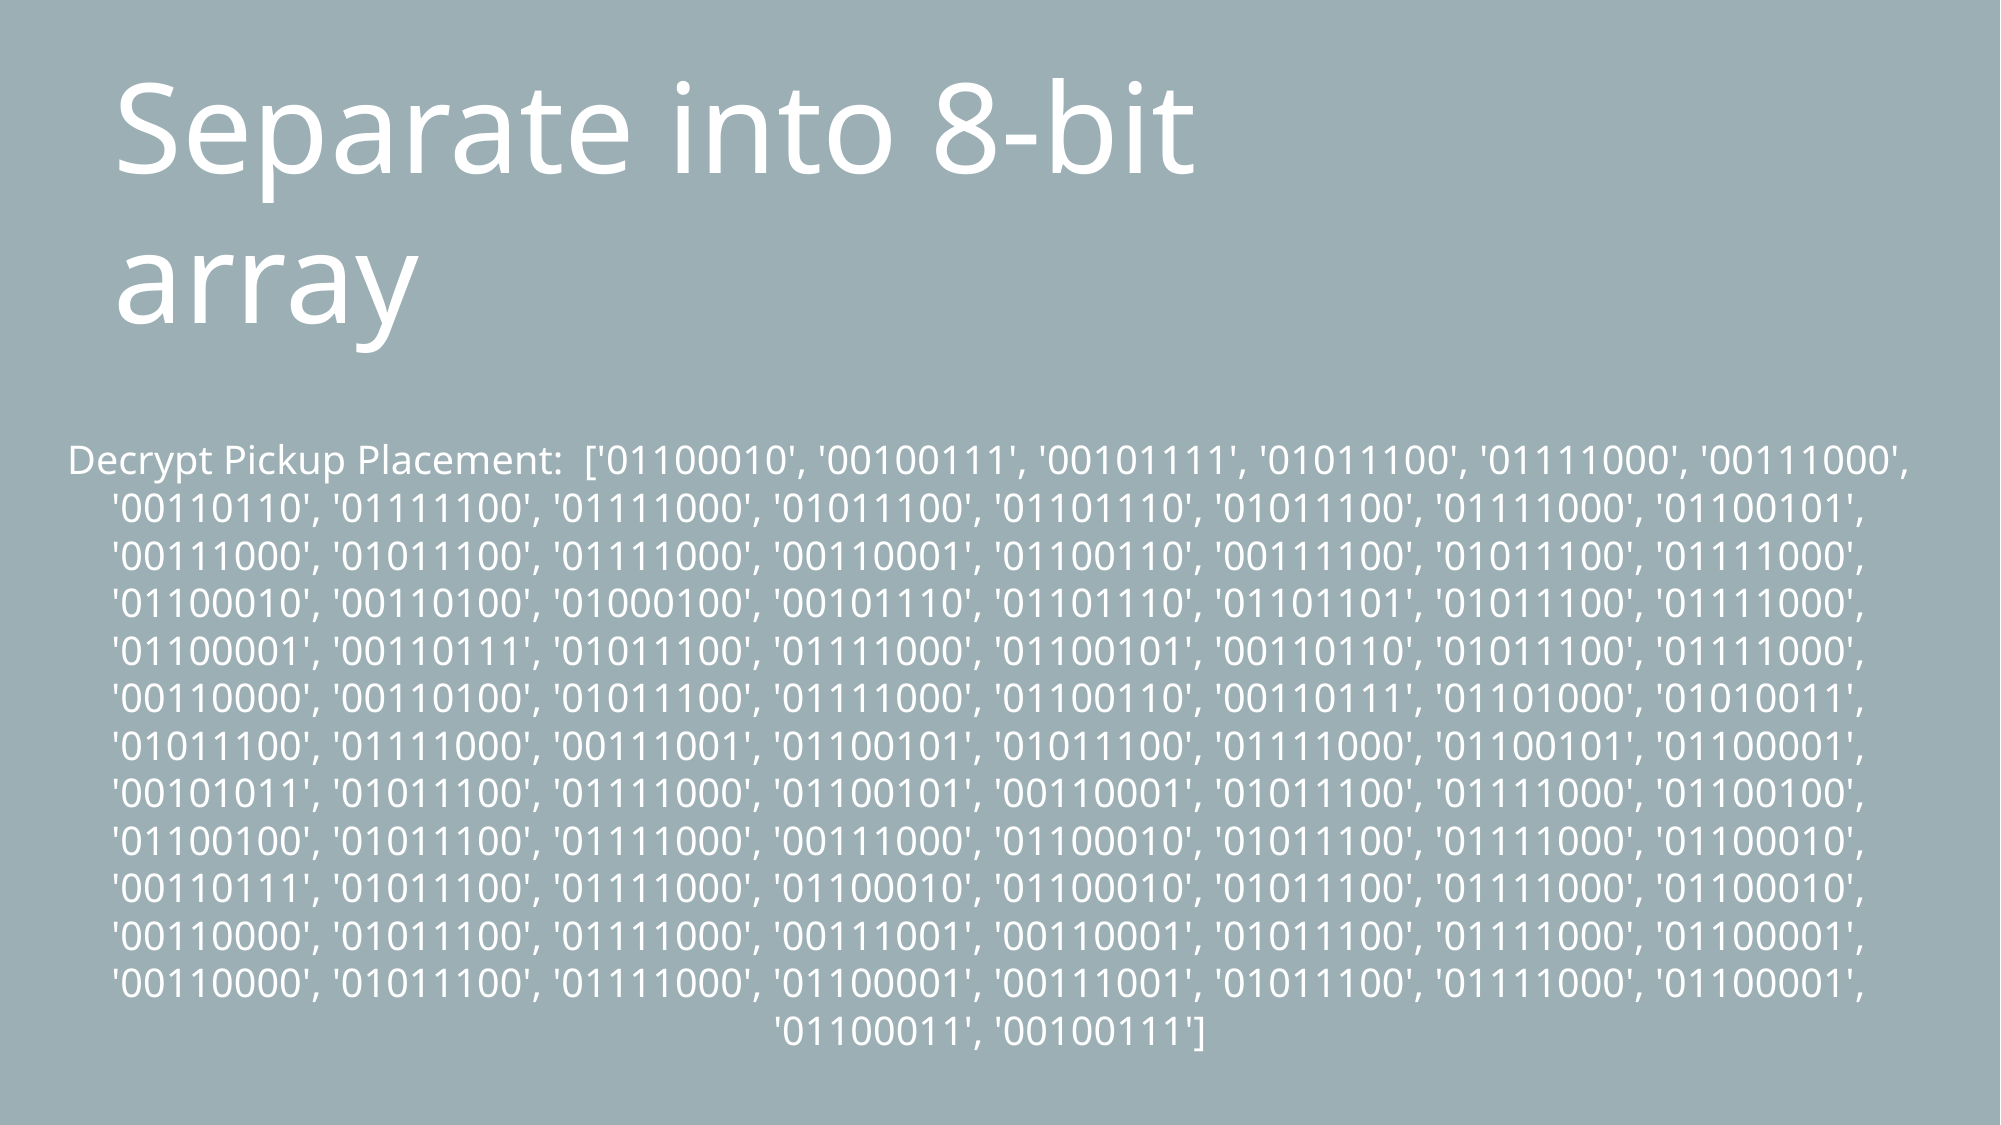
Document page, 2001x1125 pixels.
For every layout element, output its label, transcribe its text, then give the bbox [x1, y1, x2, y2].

text_box Separate into 8-bit array [99, 41, 1478, 357]
subtitle Decrypt Pickup Placement: ['01100010', '00100111', '00101111', '01011100', '01111000', '00111000', '00110110', '01111100', '01111000', '01011100', '01101110', '01011100', '01111000', '01100101', '00111000', '01011100', '01111000', '00110001', '01100110', '00111100', '01011100', '01111000', '01100010', '00110100', '01000100', '00101110', '01101110', '01101101', '01011100', '01111000', '01100001', '00110111', '01011100', '01111000', '01100101', '00110110', '01011100', '01111000', '00110000', '00110100', '01011100', '01111000', '01100110', '00110111', '01101000', '01010011', '01011100', '01111000', '00111001', '01100101', '01011100', '01111000', '01100101', '01100001', '00101011', '01011100', '01111000', '01100101', '00110001', '01011100', '01111000', '01100100', '01100100', '01011100', '01111000', '00111000', '01100010', '01011100', '01111000', '01100010', '00110111', '01011100', '01111000', '01100010', '01100010', '01011100', '01111000', '01100010', '00110000', '01011100', '01111000', '00111001', '00110001', '01011100', '01111000', '01100001', '00110000', '01011100', '01111000', '01100001', '00111001', '01011100', '01111000', '01100001', '01100011', '00100111'] [0, 427, 1981, 1064]
